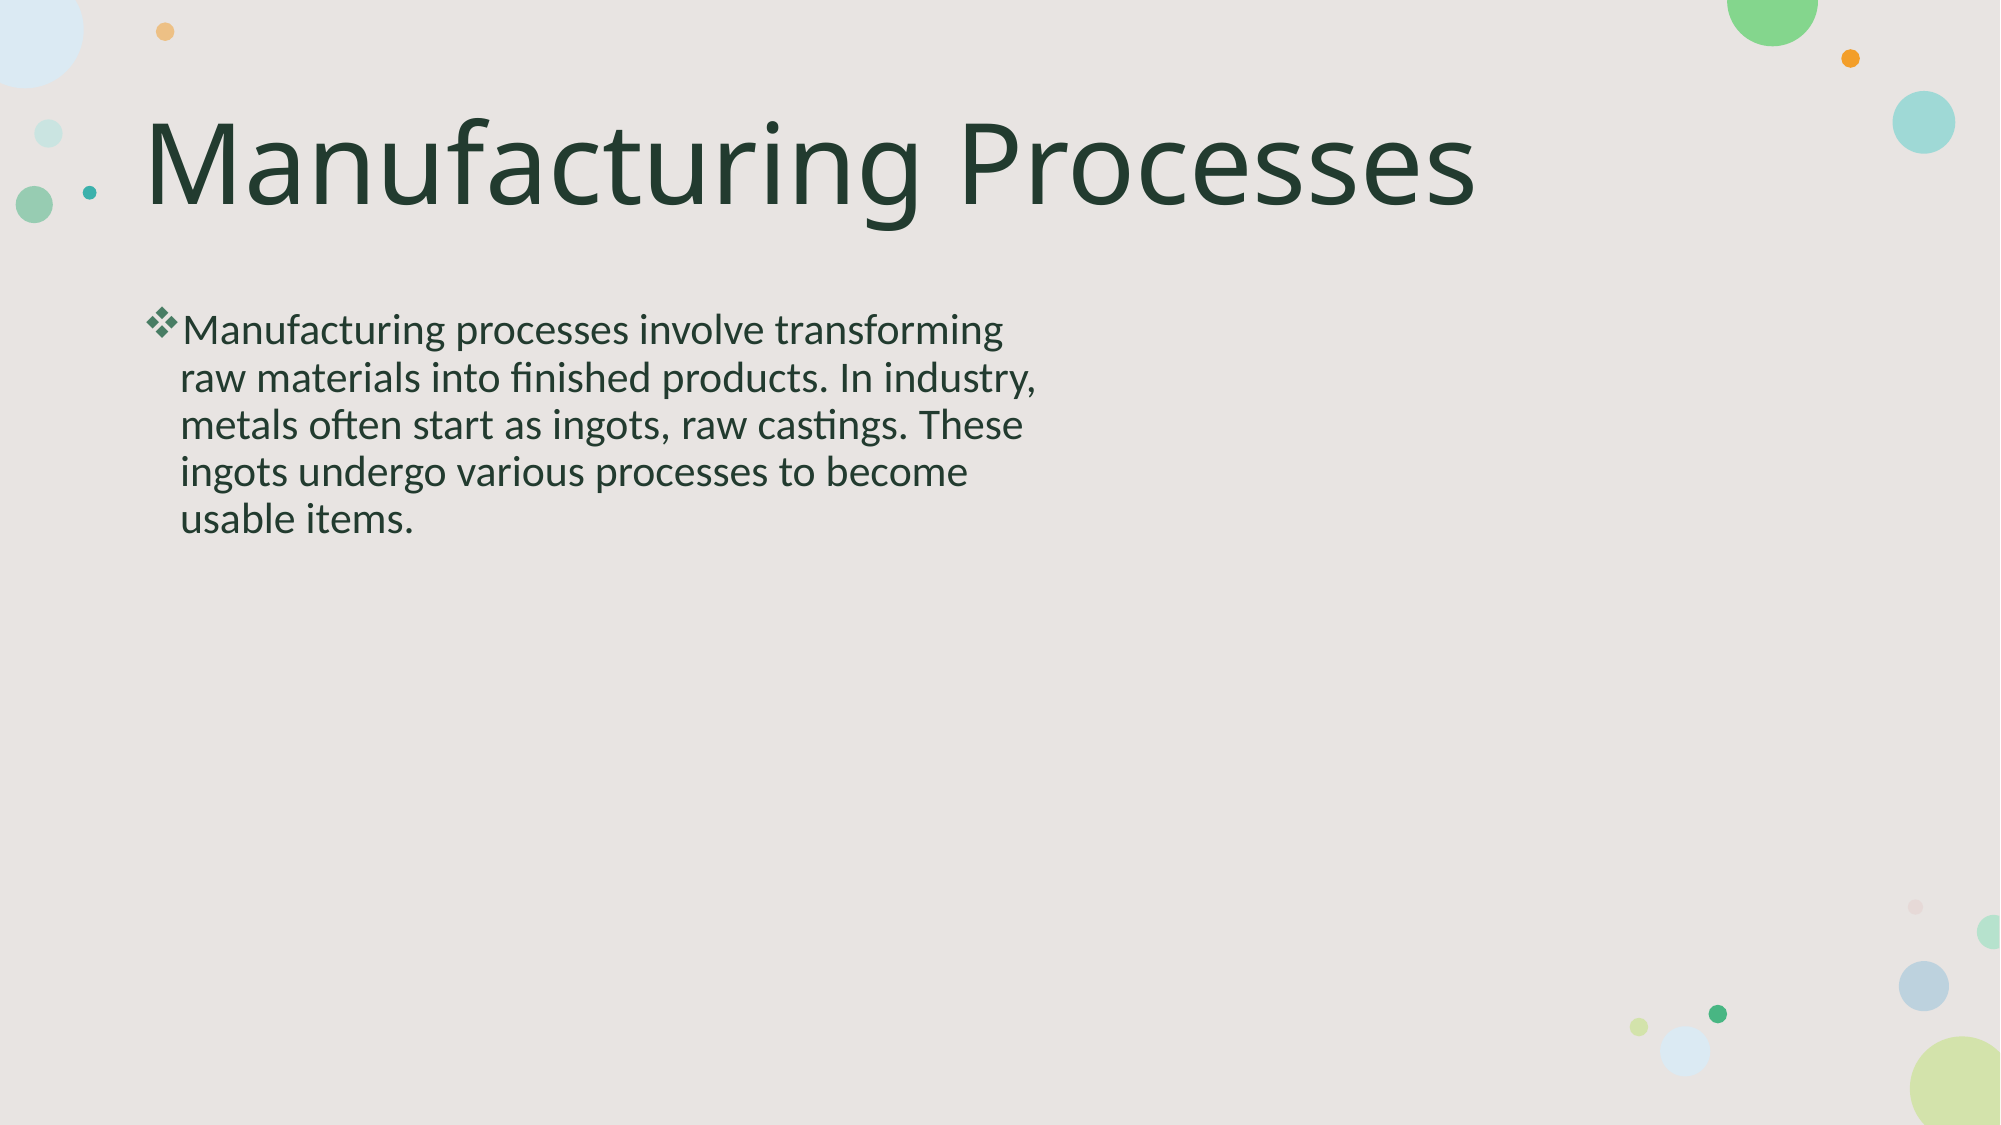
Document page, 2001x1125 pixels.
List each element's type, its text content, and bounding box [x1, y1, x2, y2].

list Manufacturing processes involve transforming raw materials into finished products. In industry, metals often start as ingots, raw castings. These ingots undergo various processes to become usable items. [127, 299, 1070, 1014]
title Manufacturing Processes [127, 59, 1877, 278]
